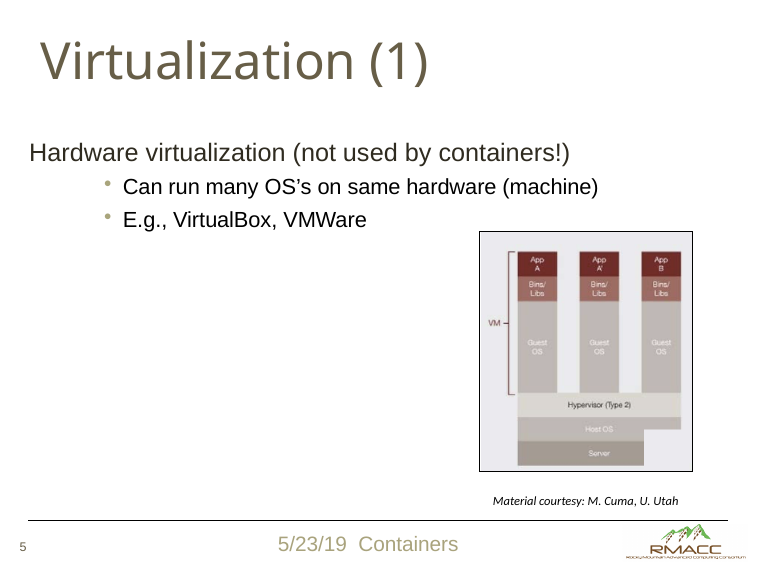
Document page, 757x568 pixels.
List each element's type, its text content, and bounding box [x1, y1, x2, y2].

text_box Material courtesy: M. Cuma, U. Utah [478, 485, 744, 516]
text_box Hardware virtualization (not used by containers!) Can run many OS’s on same hardware (machine) E.g., VirtualBox, VMWare [28, 129, 703, 299]
slide_number 5 [15, 539, 37, 562]
title Virtualization (1) [40, 28, 654, 90]
picture [622, 524, 748, 563]
picture [479, 230, 693, 472]
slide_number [275, 530, 474, 556]
